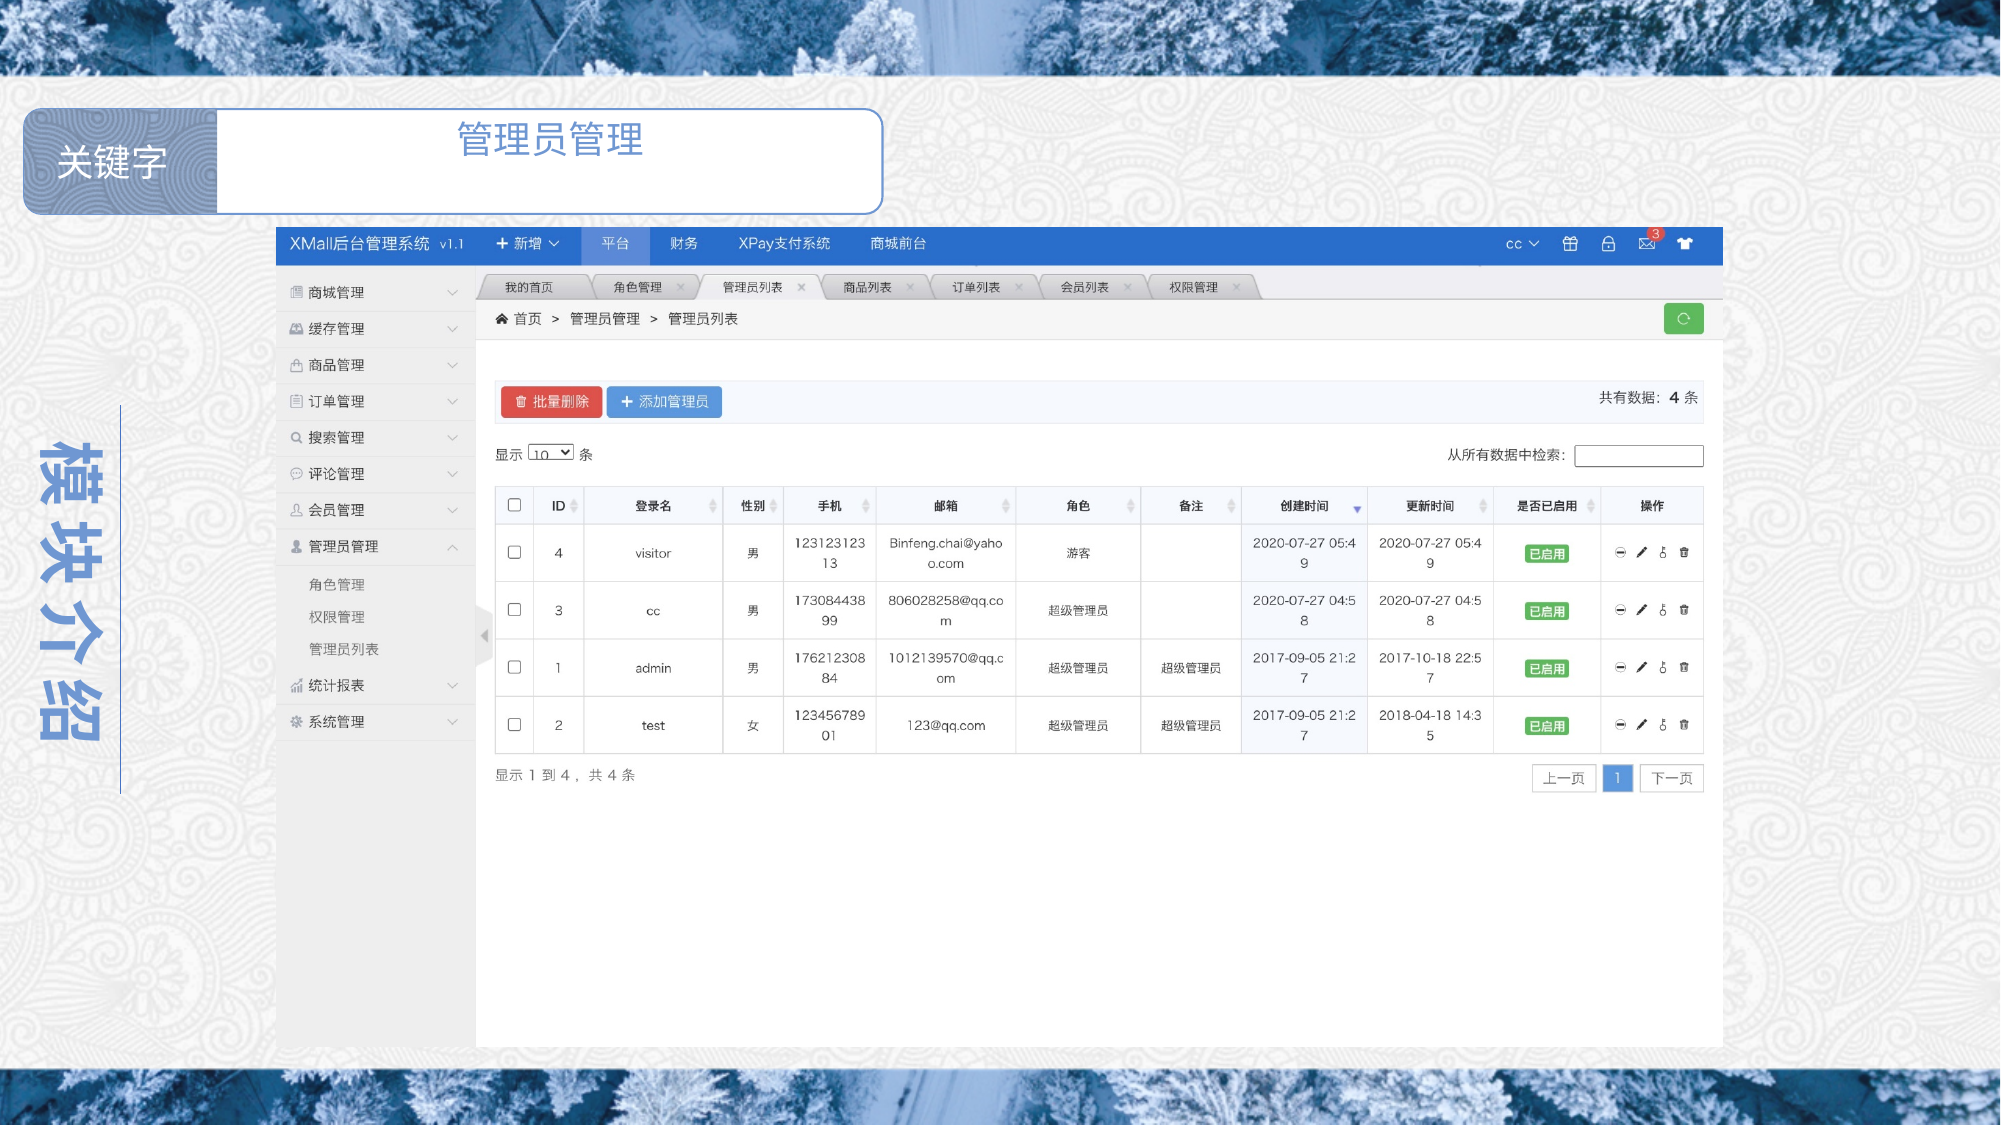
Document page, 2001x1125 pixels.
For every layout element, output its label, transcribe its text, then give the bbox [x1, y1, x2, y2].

text_box [36, 122, 884, 215]
text_box 模块介绍 [0, 426, 121, 851]
text_box 管理员管理 [218, 109, 883, 169]
picture [0, 0, 2001, 1125]
